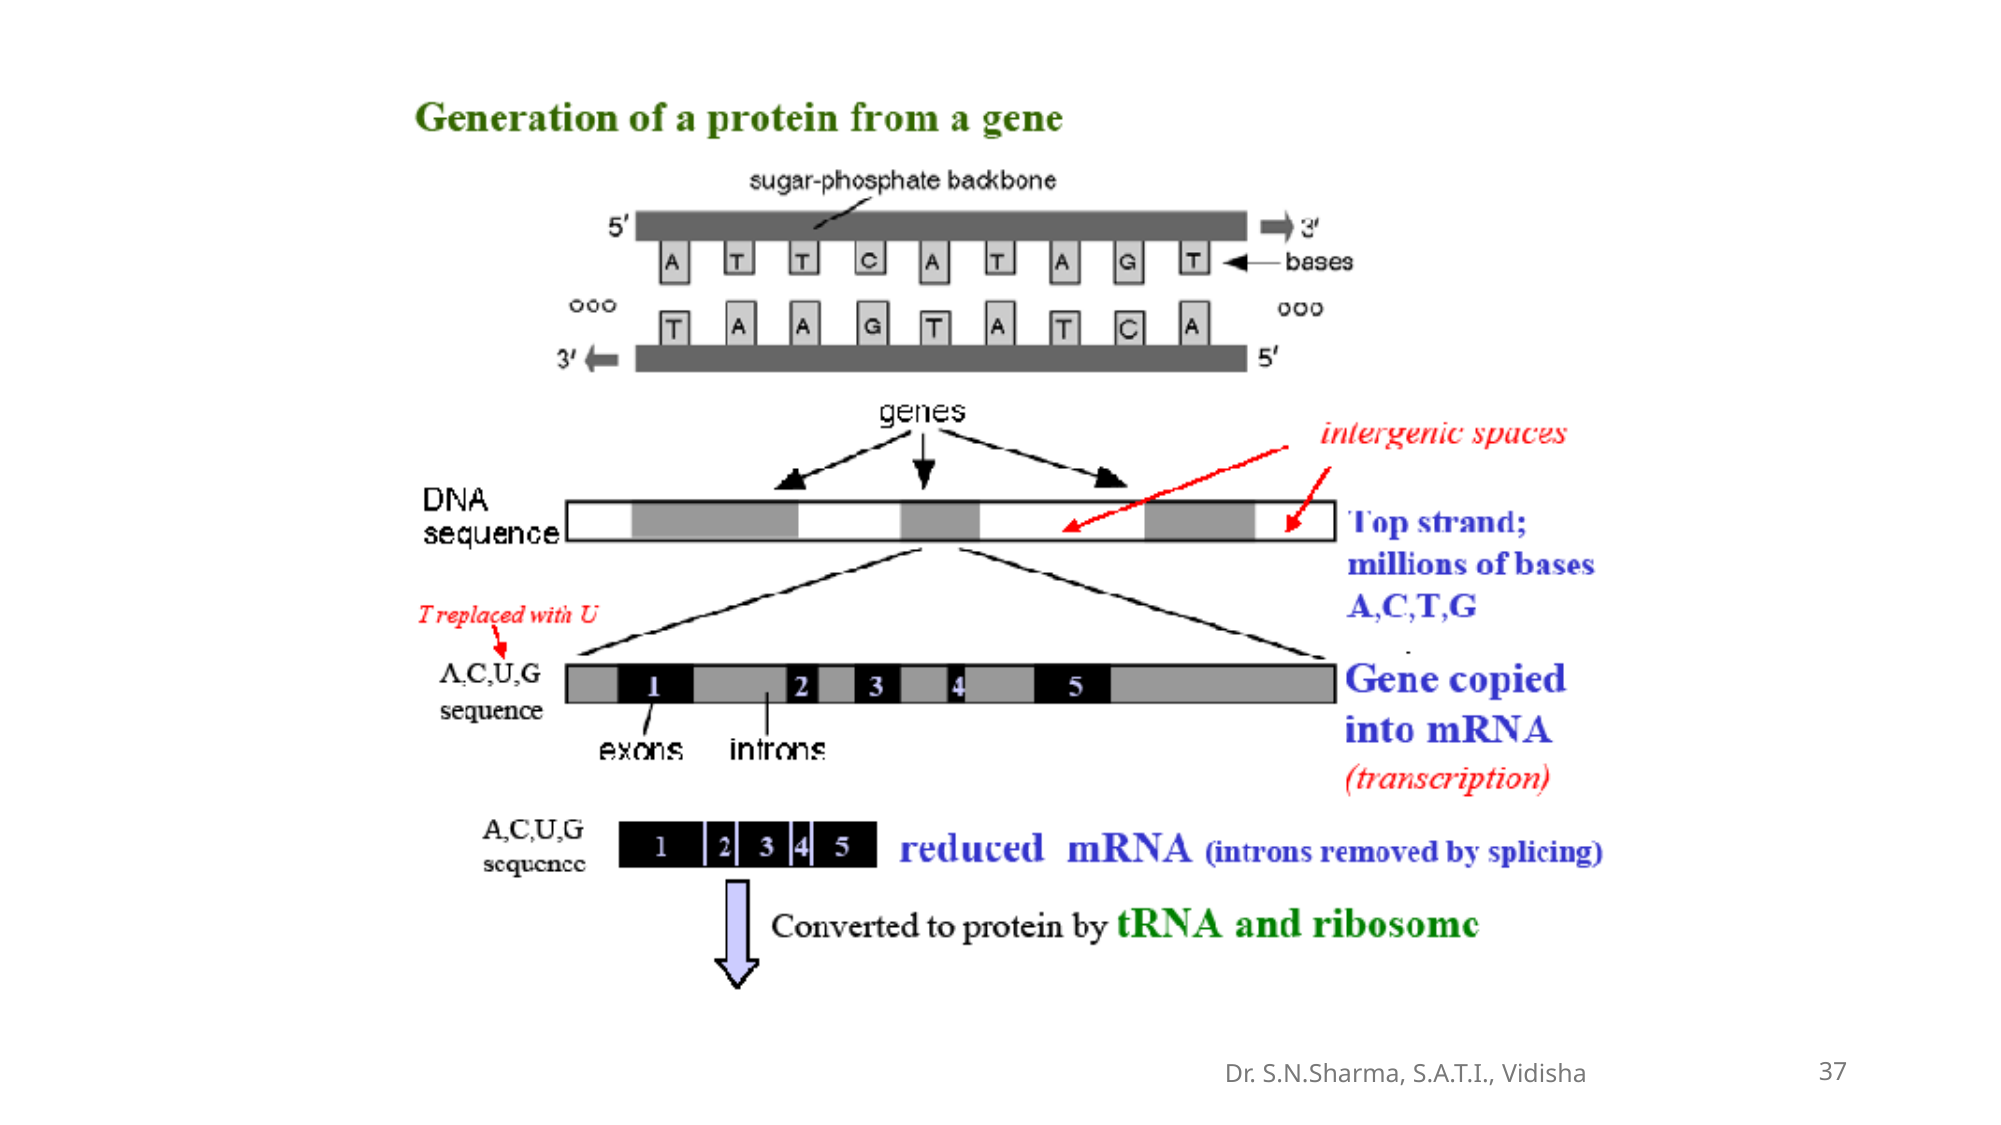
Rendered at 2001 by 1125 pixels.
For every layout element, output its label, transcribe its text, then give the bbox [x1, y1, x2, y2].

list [349, 36, 1651, 1035]
footer Dr. S.N.Sharma, S.A.T.I., Vidisha [1187, 1042, 1625, 1103]
slide_number 37 [1625, 1042, 1863, 1103]
